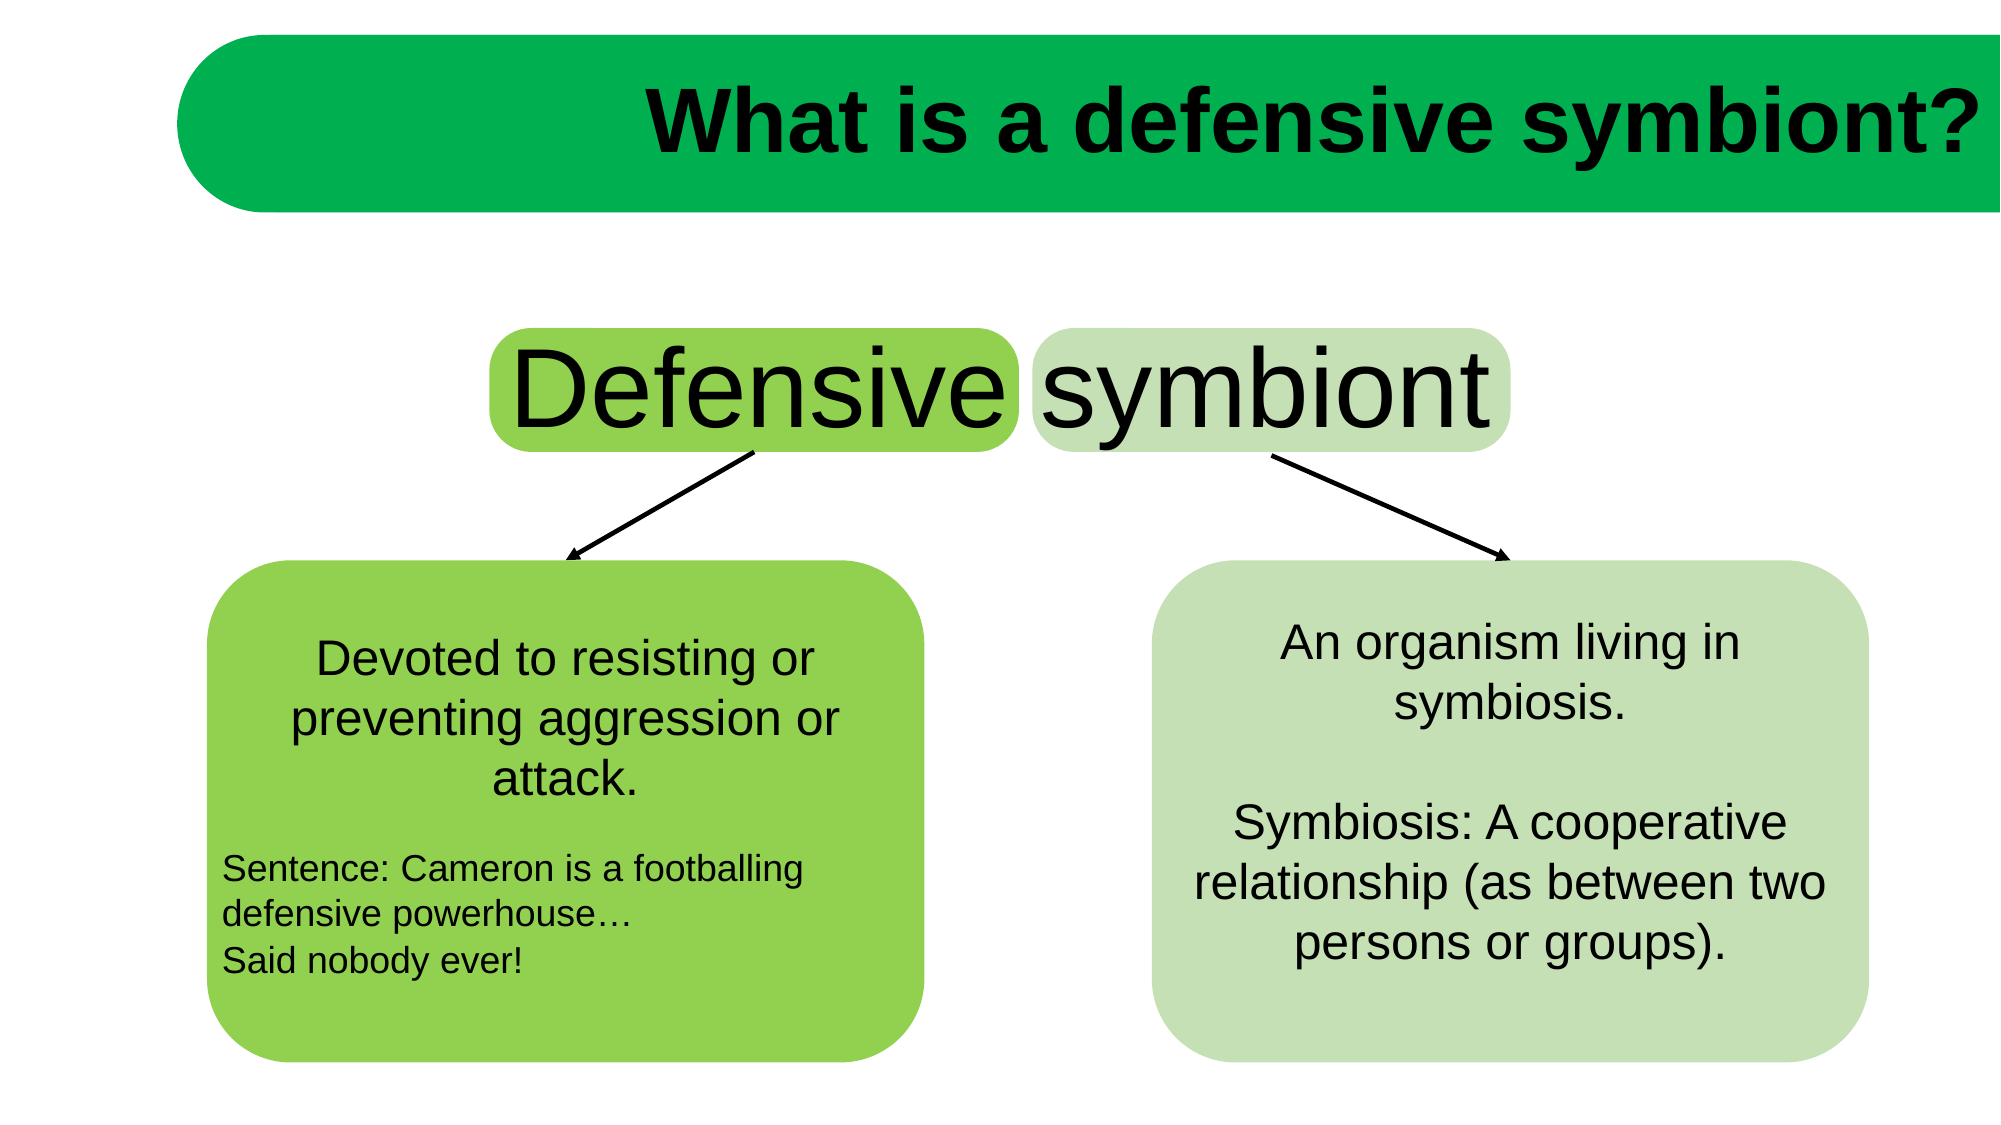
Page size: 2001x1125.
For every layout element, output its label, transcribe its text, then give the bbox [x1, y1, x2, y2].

text_box [176, 41, 230, 207]
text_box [1271, 455, 1511, 561]
text_box [210, 559, 922, 618]
text_box Devoted to resisting or preventing aggression or attack. [206, 618, 925, 814]
text_box What is a defensive symbiont? [230, 13, 2000, 232]
text_box [1506, 348, 1512, 432]
text_box [488, 348, 494, 432]
text_box Sentence: Cameron is a footballing defensive powerhouse… [207, 836, 909, 928]
text_box Said nobody ever! [207, 928, 909, 989]
text_box [1161, 559, 1860, 602]
text_box Defensive symbiont [494, 307, 1506, 458]
text_box [1150, 638, 1871, 1064]
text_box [565, 451, 755, 561]
text_box [205, 636, 926, 1064]
text_box An organism living in symbiosis. Symbiosis: A cooperative relationship (as between two persons or groups). [1151, 602, 1870, 977]
